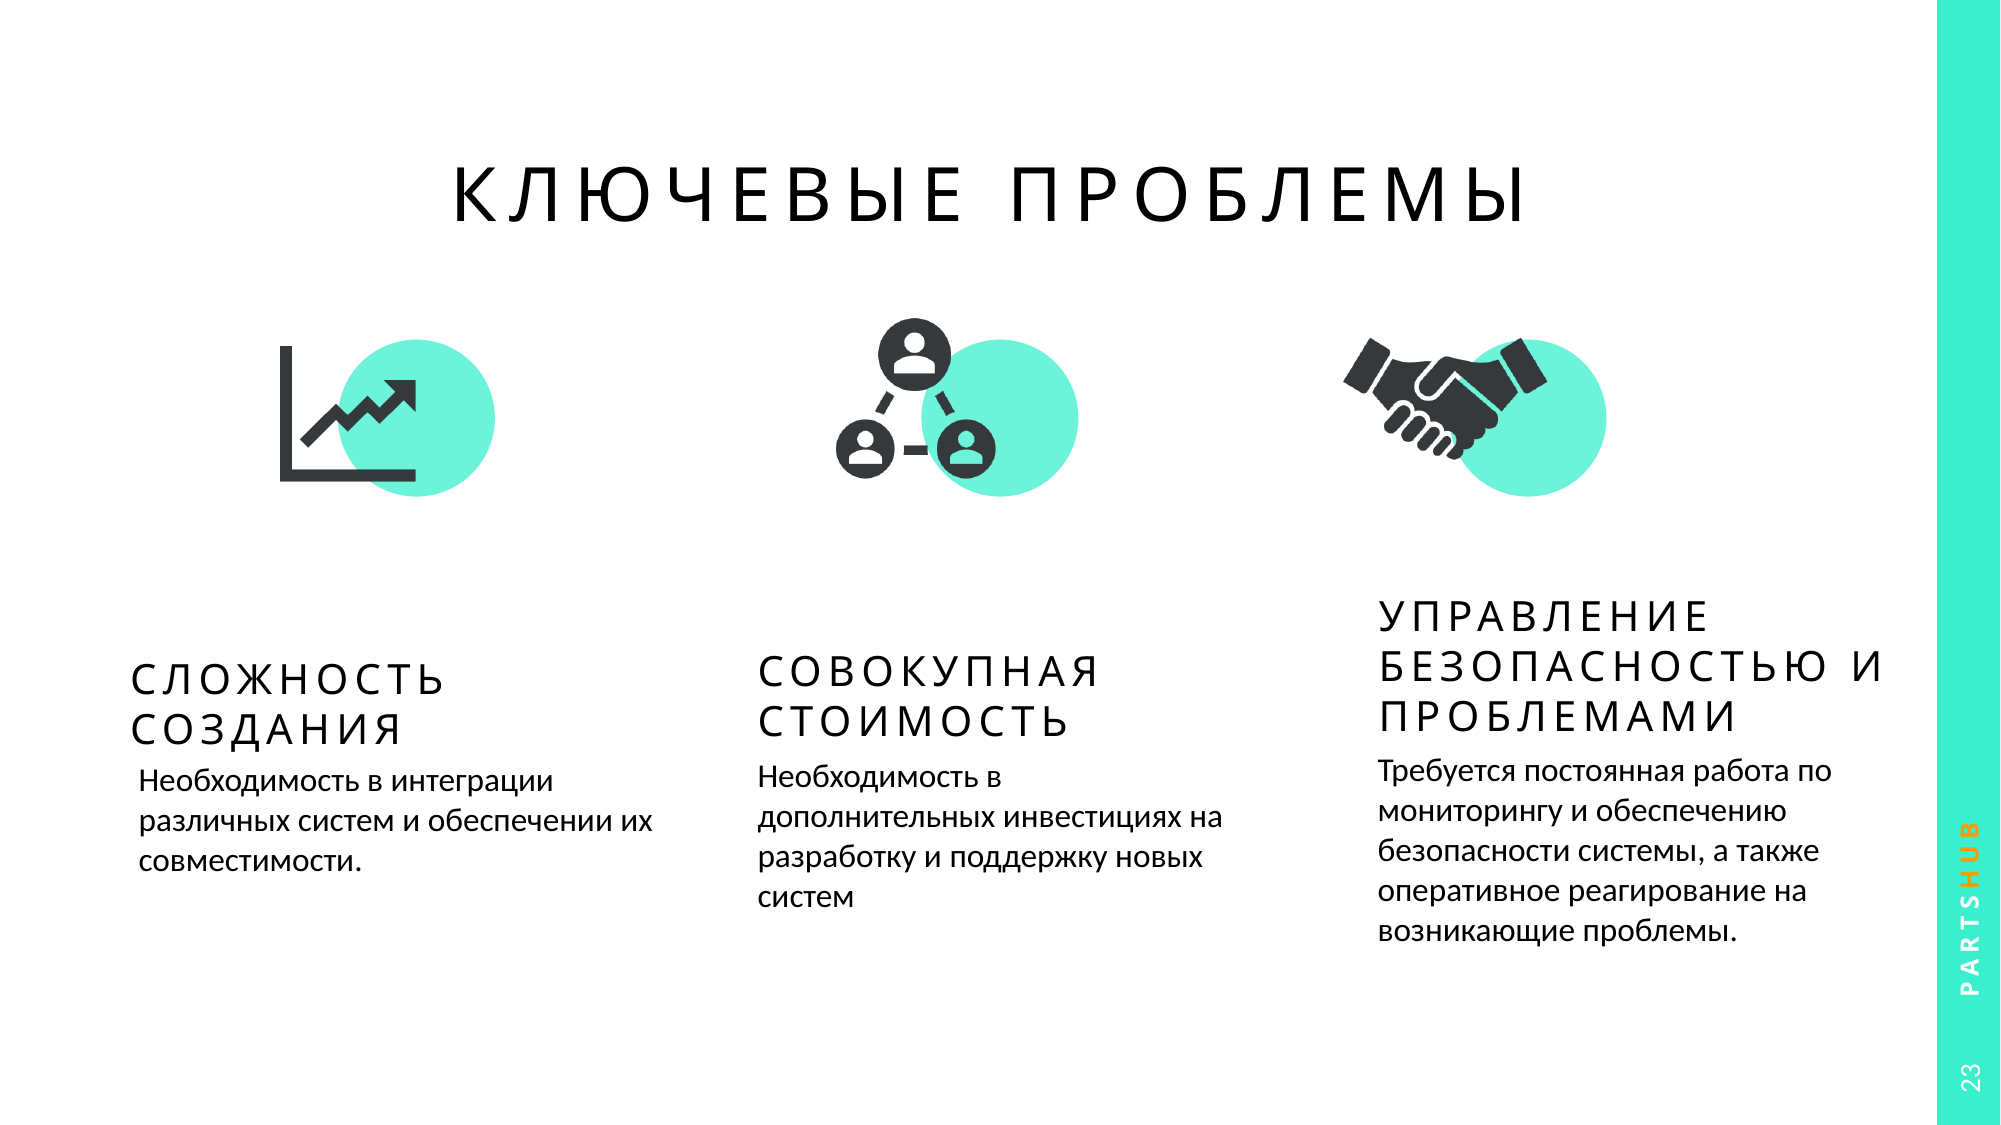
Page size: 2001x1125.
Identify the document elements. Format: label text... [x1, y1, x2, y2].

picture [1332, 298, 1558, 499]
list Управление Безопасностью и Проблемами [1378, 577, 1914, 740]
list Необходимость в интеграции различных систем и обеспечении их совместимости. [138, 758, 702, 1097]
subtitle Сложность Создания [130, 588, 702, 754]
list Требуется постоянная работа по мониторингу и обеспечению безопасности системы, а также оперативное реагирование на возникающие проблемы. [1377, 748, 1861, 1087]
slide_number 23 [1937, 1032, 2000, 1125]
list Совокупная Стоимость [757, 582, 1355, 746]
list Необходимость в дополнительных инвестициях на разработку и поддержку новых систем [757, 753, 1241, 1093]
footer partshub [1937, 0, 2000, 1032]
picture [803, 297, 1028, 499]
picture [252, 328, 443, 499]
title Ключевые Проблемы [41, 143, 1937, 251]
